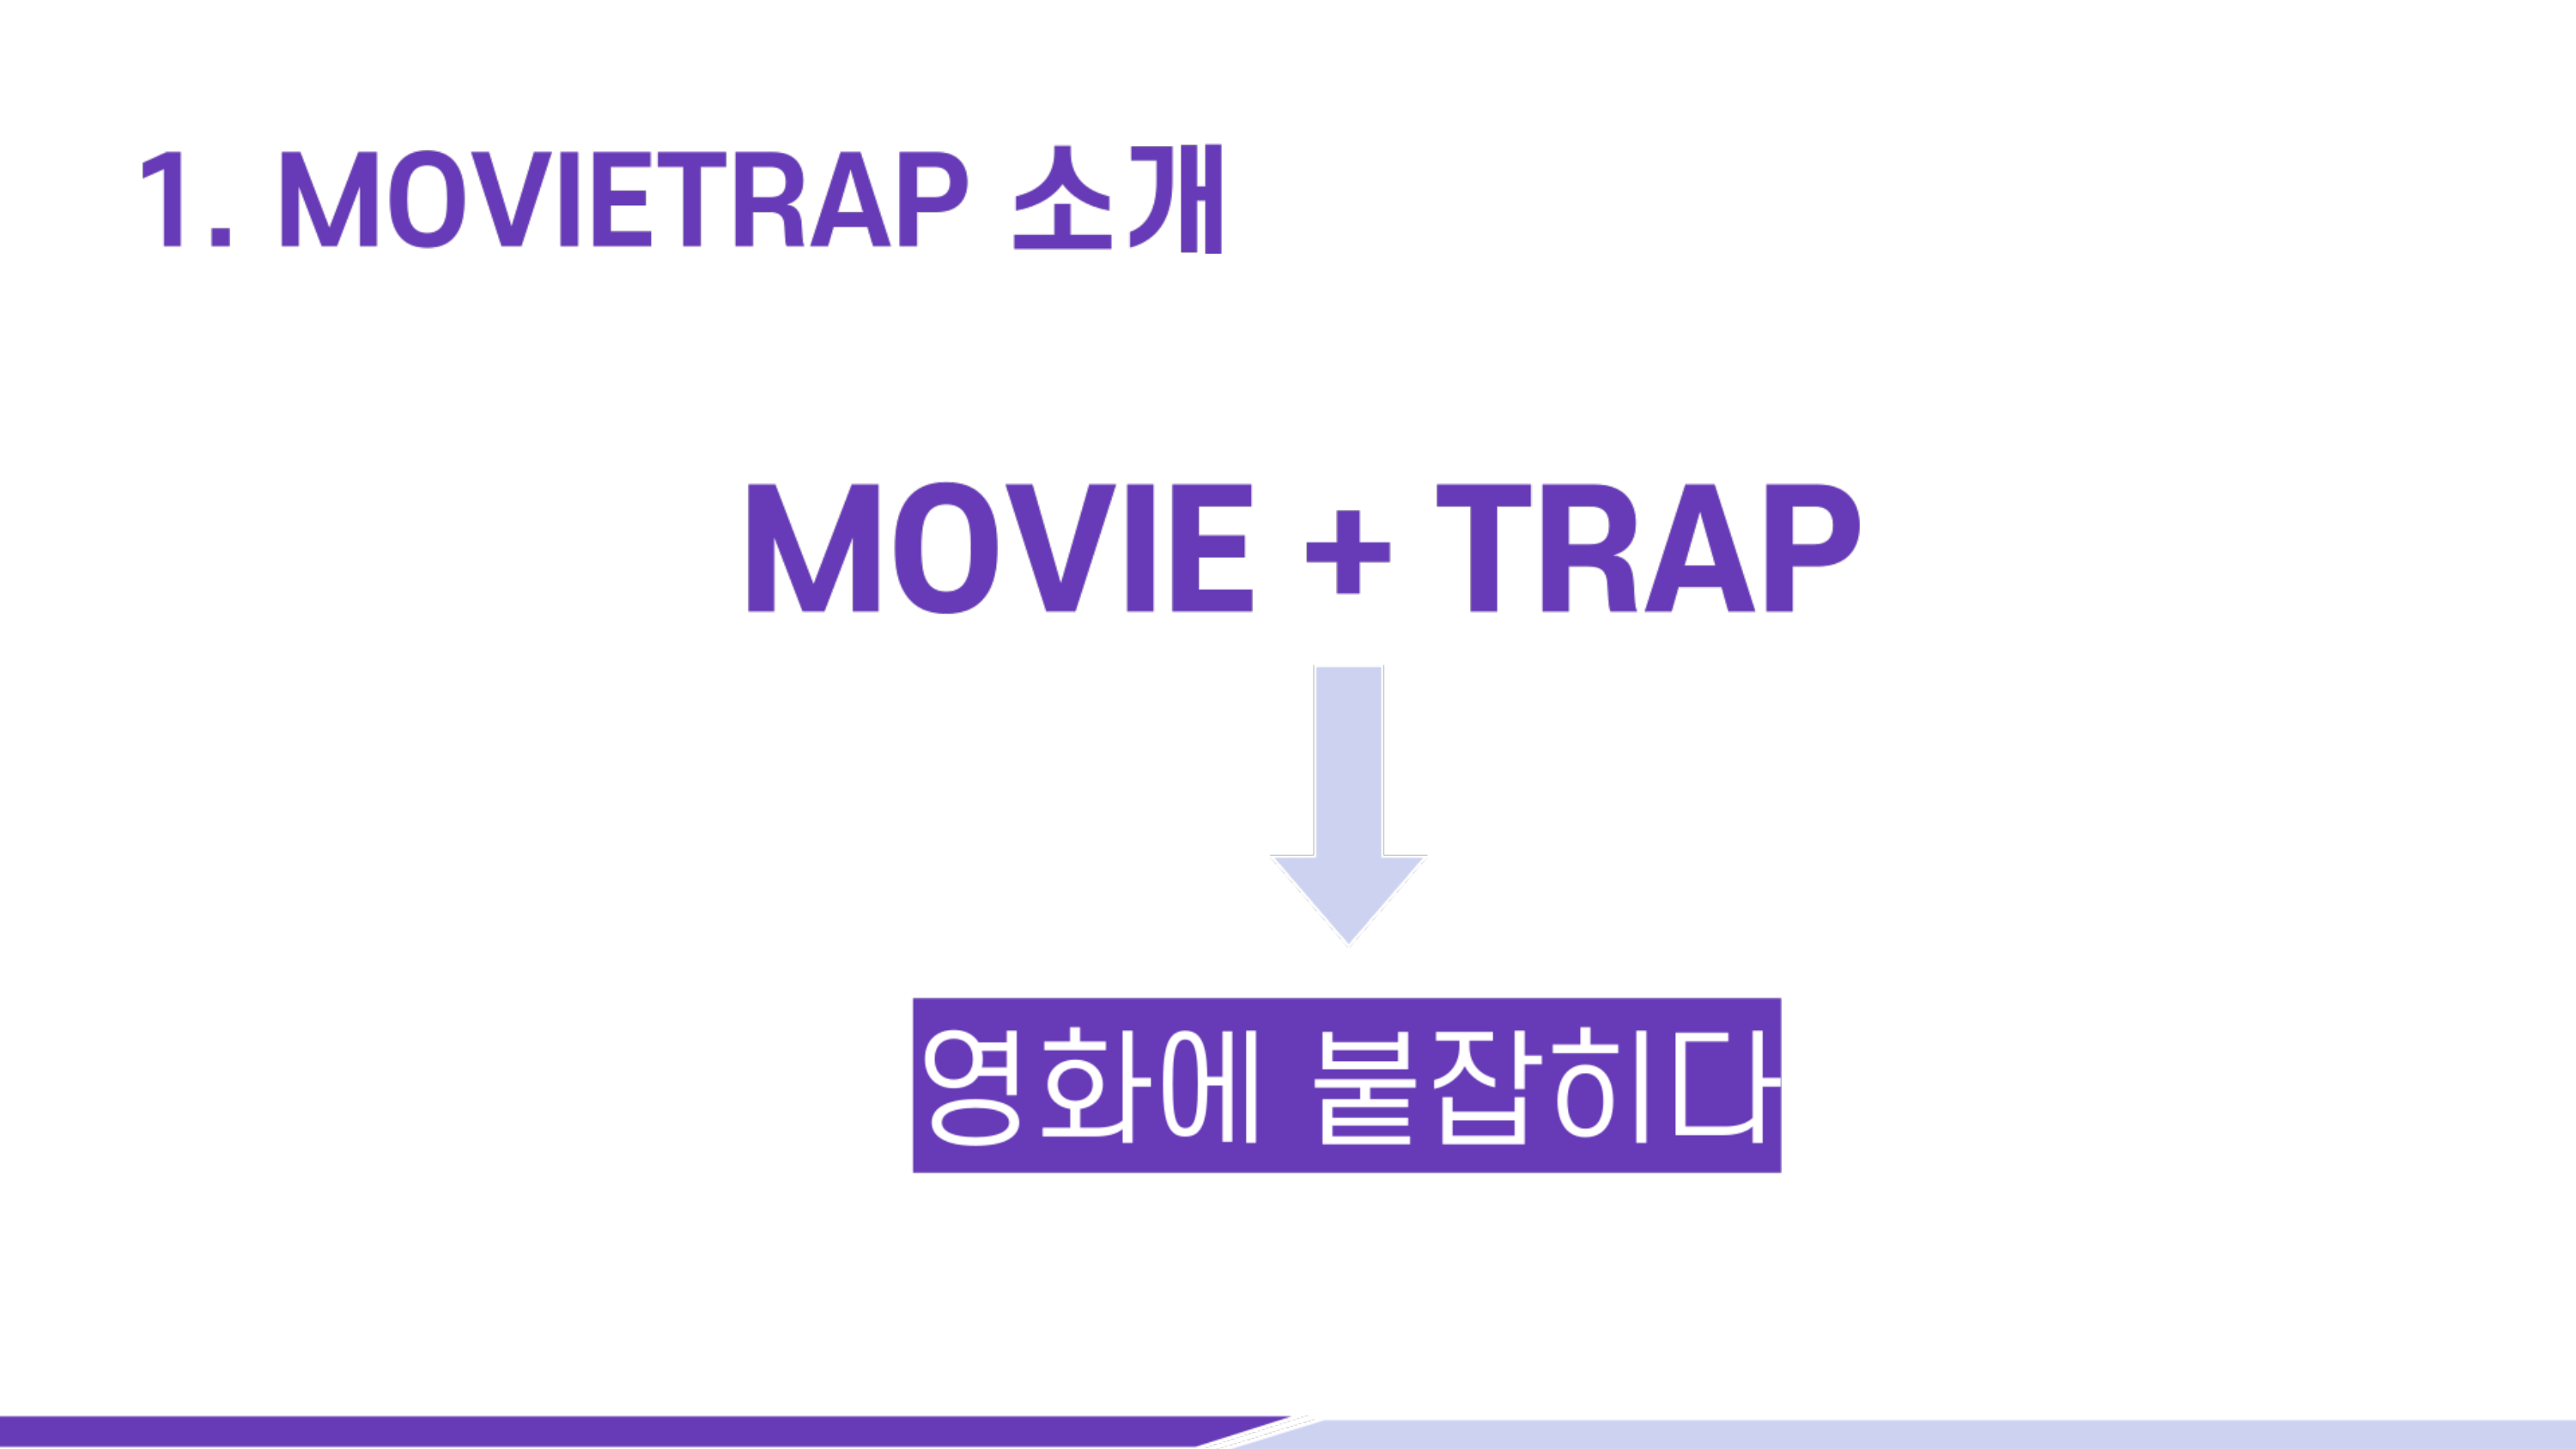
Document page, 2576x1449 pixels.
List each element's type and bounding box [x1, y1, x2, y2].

picture [616, 979, 1856, 1232]
text_box [1313, 1417, 2576, 1449]
text_box [1268, 664, 1428, 948]
picture [111, 100, 1291, 309]
picture [672, 410, 1934, 688]
text_box [0, 1415, 1310, 1449]
